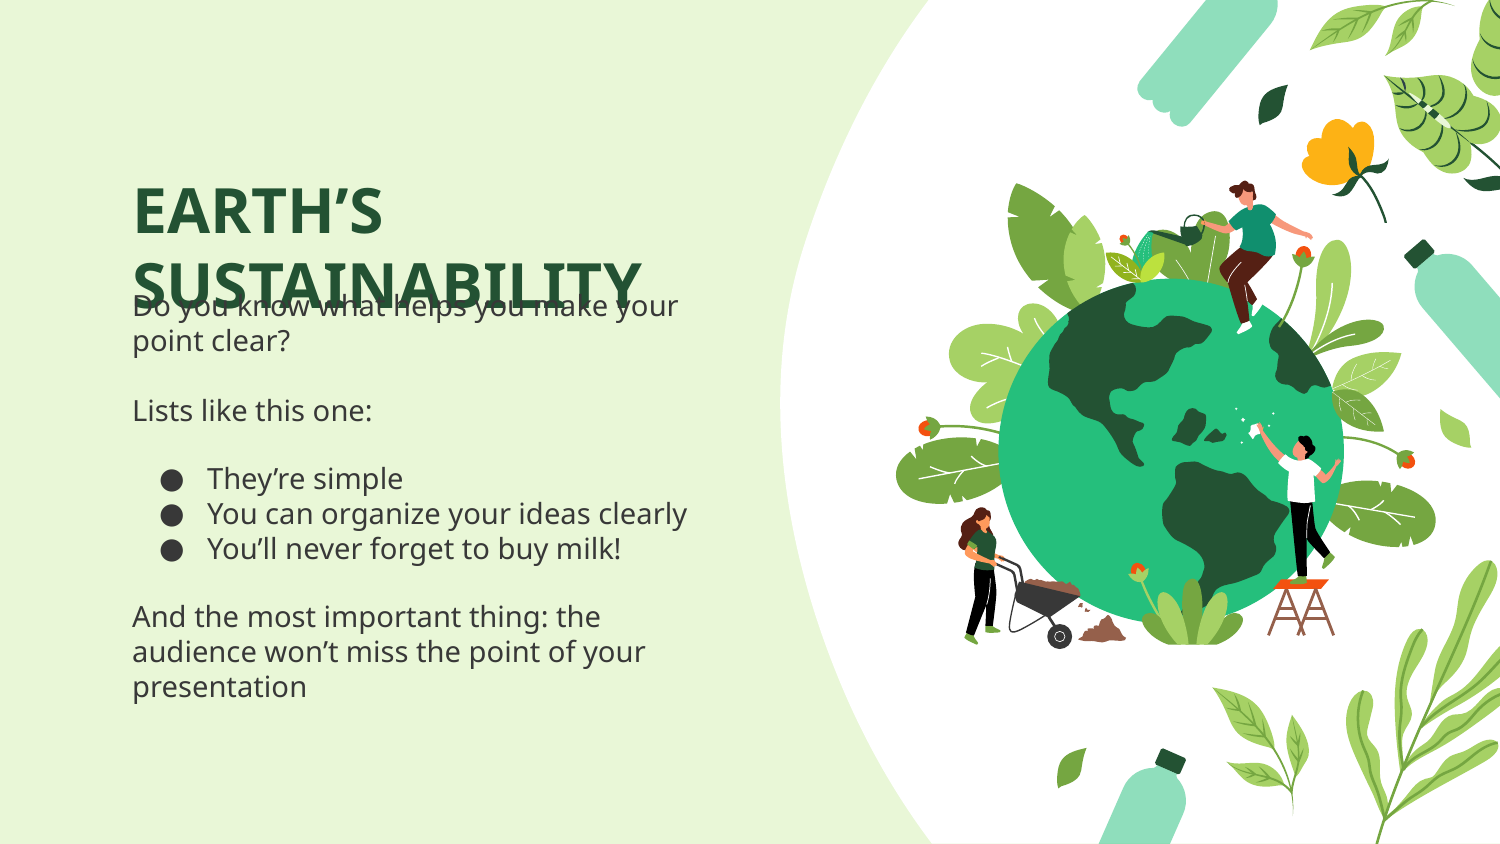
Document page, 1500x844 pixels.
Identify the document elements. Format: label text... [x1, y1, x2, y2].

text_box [895, 180, 1041, 650]
list Do you know what helps you make your point clear? Lists like this one: They’re simple You can organize your ideas clearly You’ll never forget to buy milk! And the most important thing: the audience won’t miss the point of your presentation [116, 272, 720, 688]
title EARTH’S SUSTAINABILITY [116, 155, 749, 250]
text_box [1046, 0, 1500, 844]
